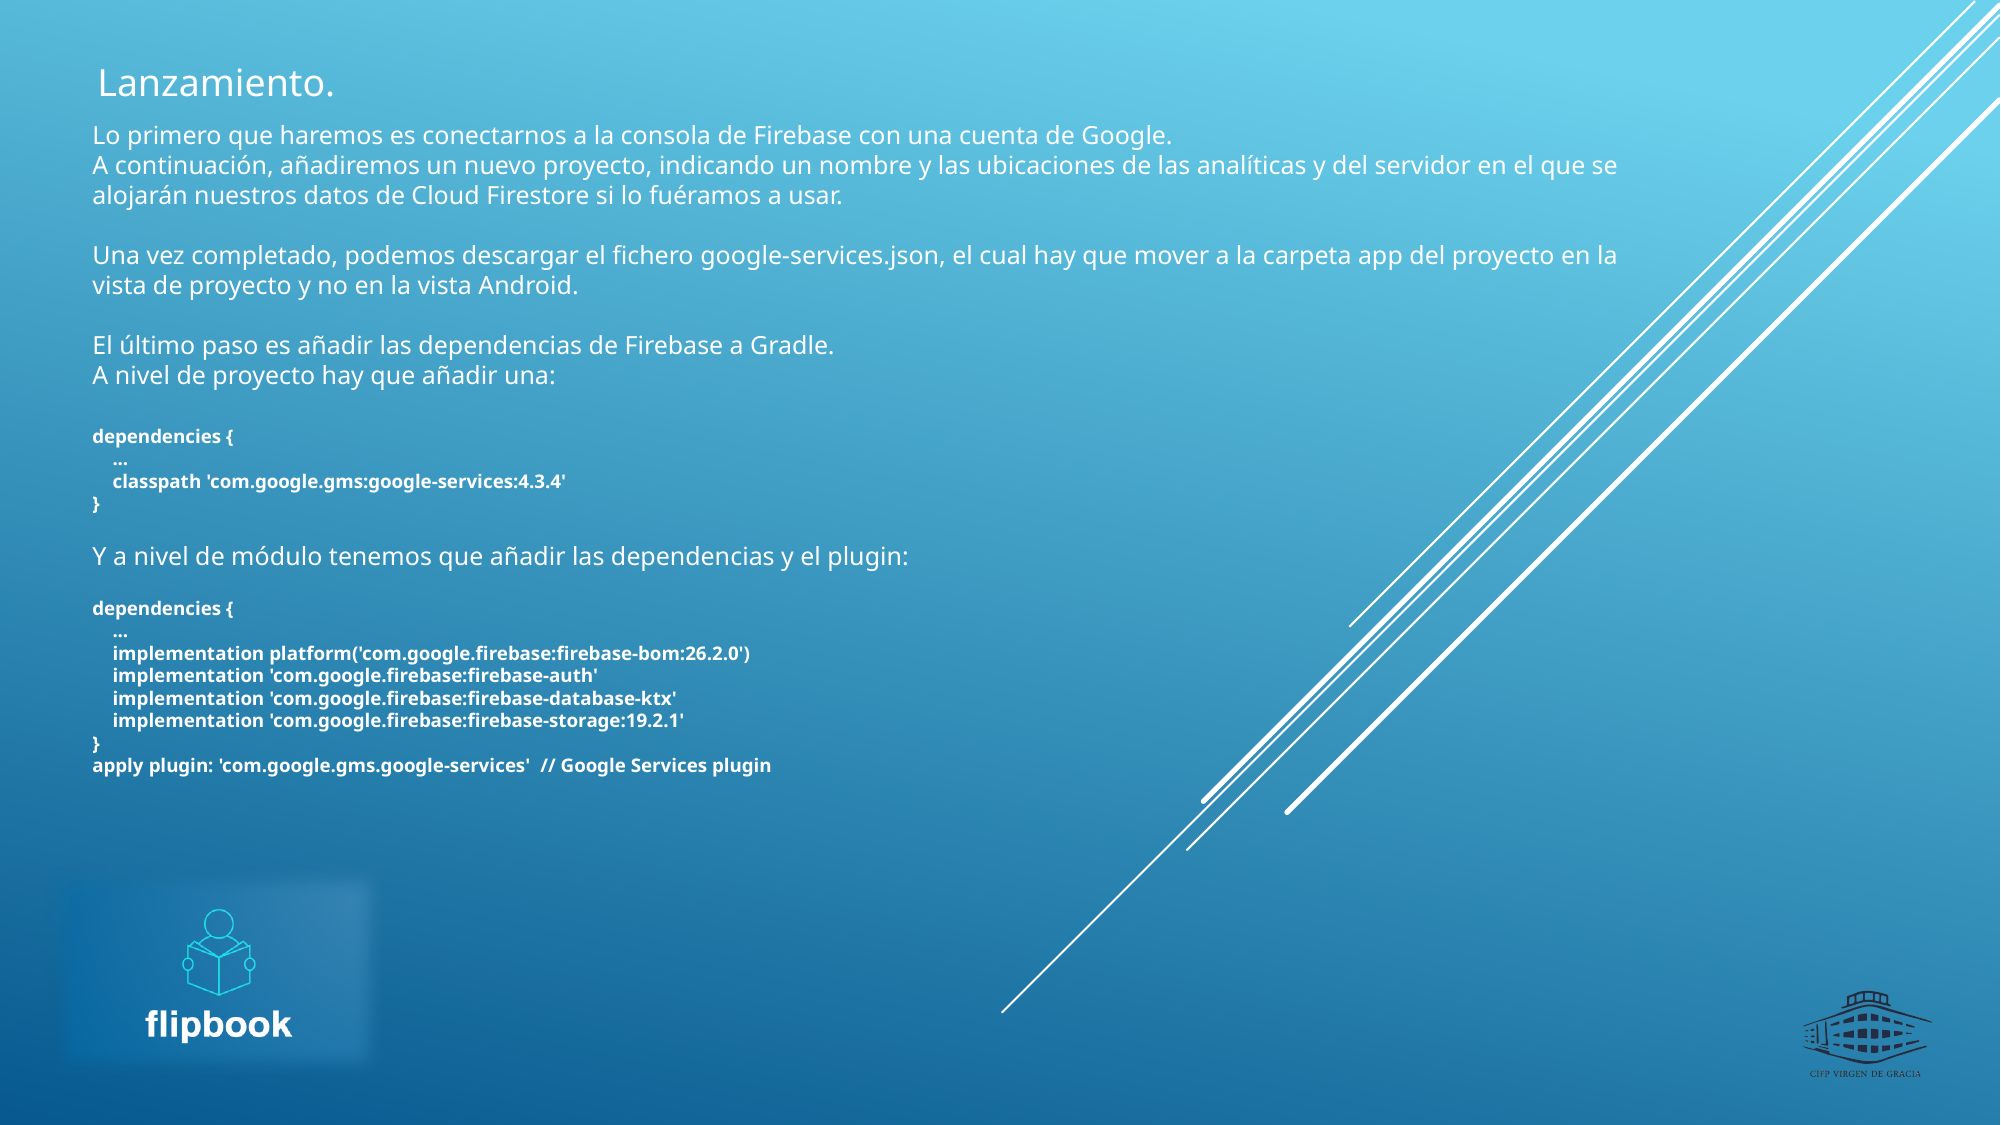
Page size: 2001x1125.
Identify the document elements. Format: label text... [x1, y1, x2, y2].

picture [1797, 984, 1935, 1081]
text_box Lanzamiento. [82, 29, 351, 112]
text_box Lo primero que haremos es conectarnos a la consola de Firebase con una cuenta de Google. A continuación, añadiremos un nuevo proyecto, indicando un nombre y las ubicaciones de las analíticas y del servidor en el que se alojarán nuestros datos de Cloud Firestore si lo fuéramos a usar. Una vez completado, podemos descargar el fichero google-services.json, el cual hay que mover a la carpeta app del proyecto en la vista de proyecto y no en la vista Android. El último paso es añadir las dependencias de Firebase a Gradle. A nivel de proyecto hay que añadir una: dependencies { ... classpath 'com.google.gms:google-services:4.3.4' } Y a nivel de módulo tenemos que añadir las dependencias y el plugin: dependencies { ... implementation platform('com.google.firebase:firebase-bom:26.2.0') implementation 'com.google.firebase:firebase-auth' implementation 'com.google.firebase:firebase-database-ktx' implementation 'com.google.firebase:firebase-storage:19.2.1' } apply plugin: 'com.google.gms.google-services' // Google Services plugin [77, 112, 1637, 868]
picture [45, 863, 387, 1081]
